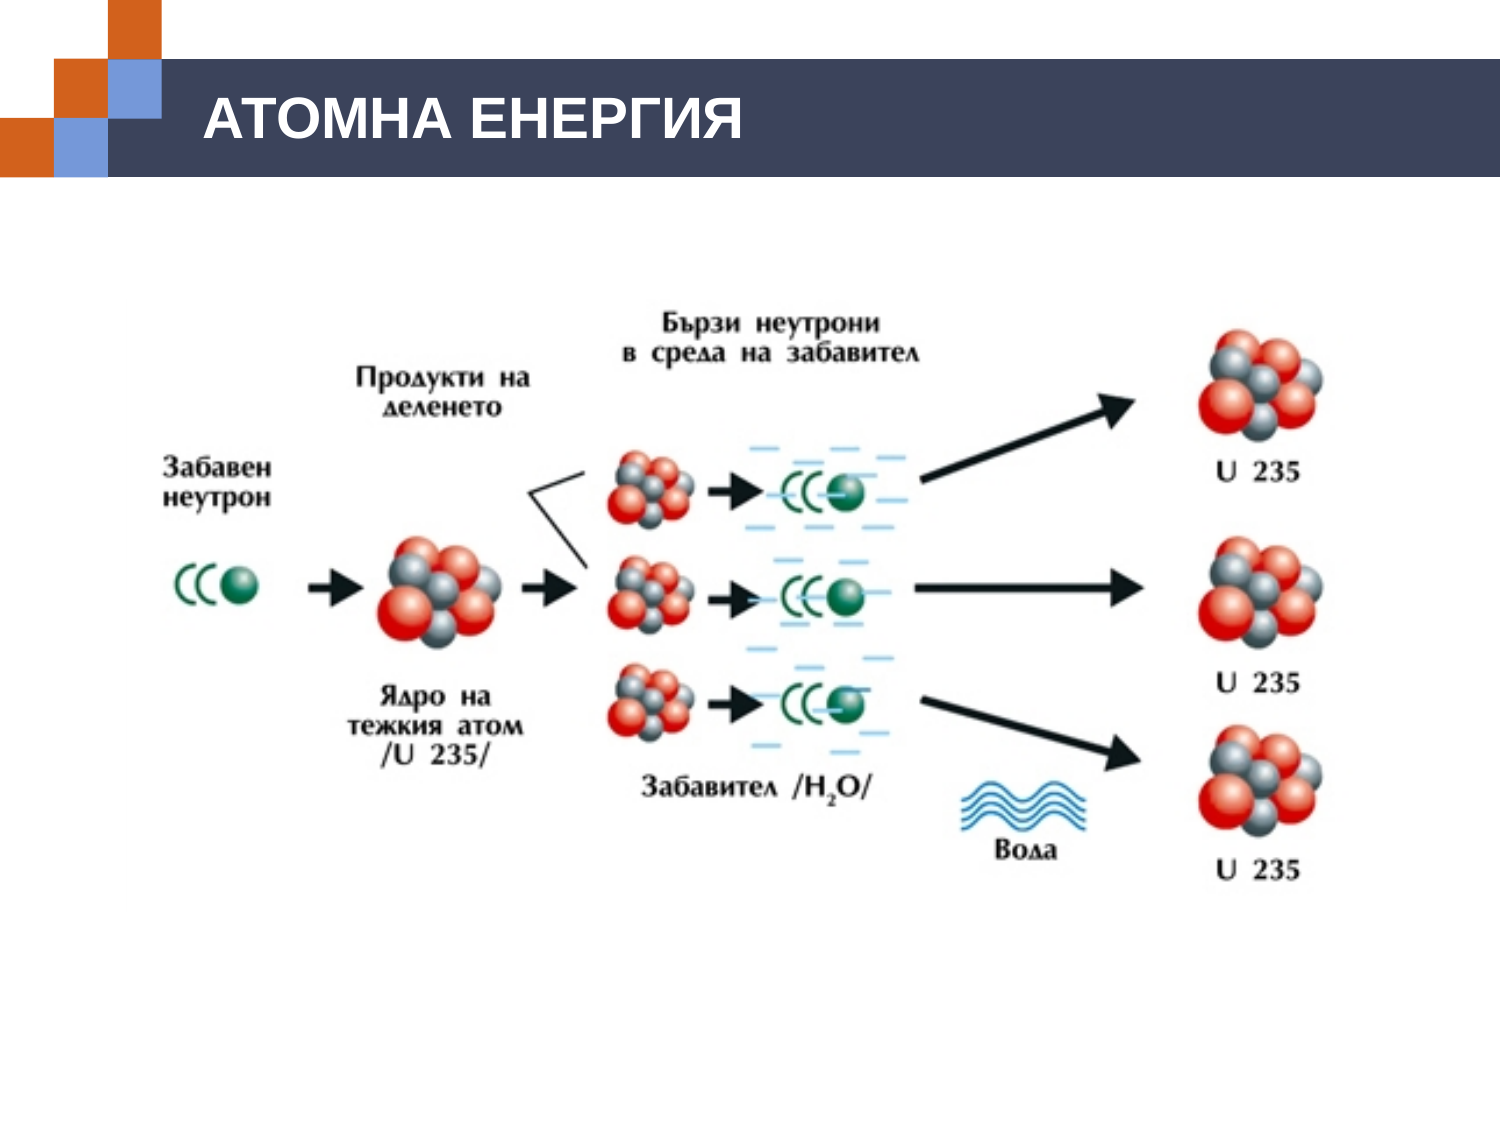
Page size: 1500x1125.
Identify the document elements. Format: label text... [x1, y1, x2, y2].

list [124, 299, 1404, 912]
title АТОМНА ЕНЕРГИЯ [187, 74, 1401, 156]
